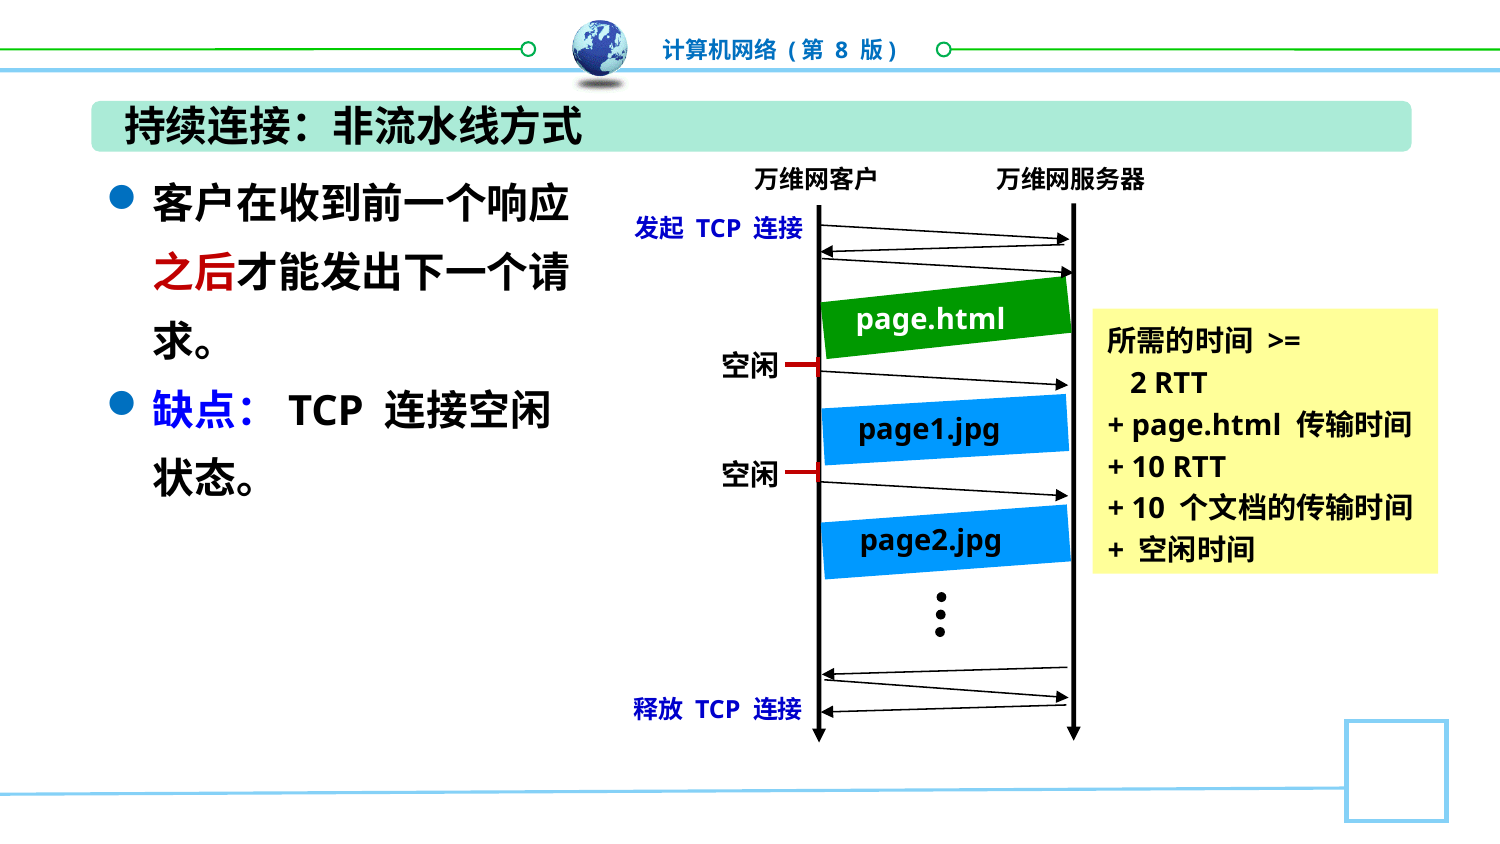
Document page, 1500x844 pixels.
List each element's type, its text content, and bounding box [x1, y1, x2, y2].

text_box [706, 339, 1069, 448]
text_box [618, 666, 1069, 732]
text_box [608, 100, 1412, 152]
text_box 所需的时间 >= 2 RTT + page.html 传输时间 + 10 RTT + 10 个文档的传输时间 + 空闲时间 [1092, 308, 1439, 574]
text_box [934, 591, 947, 638]
text_box 持续连接：非流水线方式 [109, 92, 608, 158]
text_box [619, 204, 1074, 347]
text_box 万维网客户 [739, 156, 895, 201]
text_box 万维网服务器 [981, 156, 1162, 201]
text_box 客户在收到前一个响应之后才能发出下一个请求。 缺点：TCP 连接空闲状态。 [91, 151, 591, 510]
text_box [706, 448, 1070, 571]
picture [570, 18, 629, 94]
text_box [91, 100, 109, 152]
text_box [1071, 575, 1080, 741]
